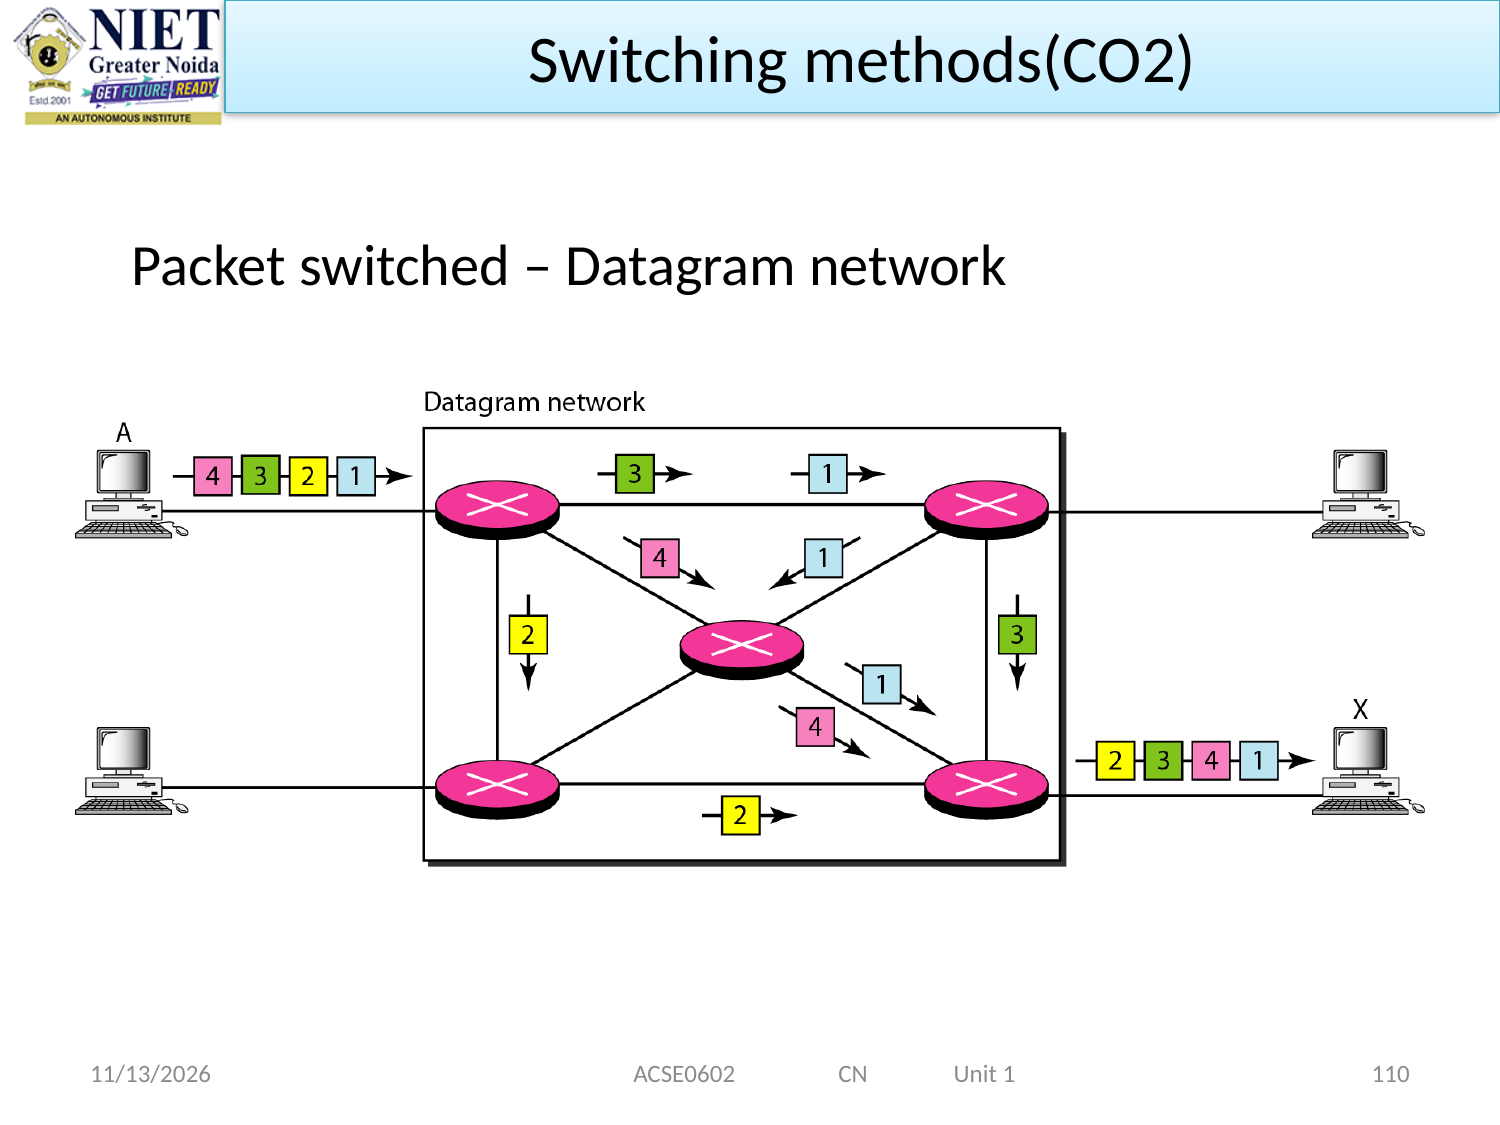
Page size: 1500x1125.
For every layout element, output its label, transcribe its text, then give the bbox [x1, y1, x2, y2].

footer ACSE0602 CN Unit 1 [412, 1042, 1238, 1103]
text_box Packet switched – Datagram network [116, 219, 1022, 305]
text_box Switching methods(CO2) [224, 0, 1500, 113]
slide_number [75, 1042, 412, 1103]
picture [13, 7, 222, 126]
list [74, 387, 1426, 867]
slide_number 110 [1238, 1042, 1425, 1103]
